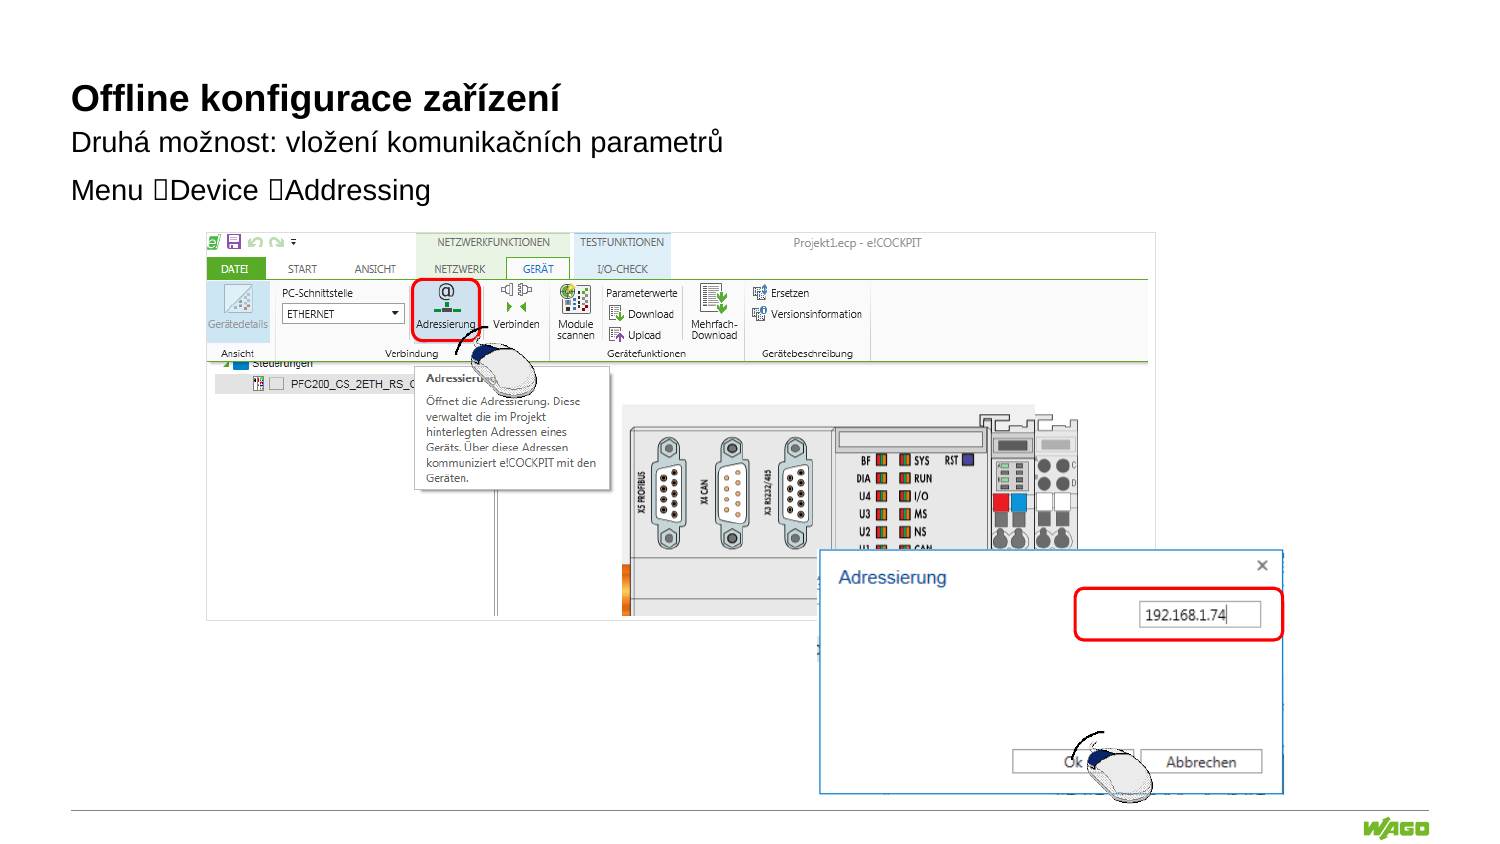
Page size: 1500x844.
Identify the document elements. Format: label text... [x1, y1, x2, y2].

picture [206, 232, 1285, 805]
title Offline konfigurace zařízení [70, 73, 1430, 133]
list Druhá možnost: vložení komunikačních parametrů Menu Device Addressing [70, 133, 1430, 217]
